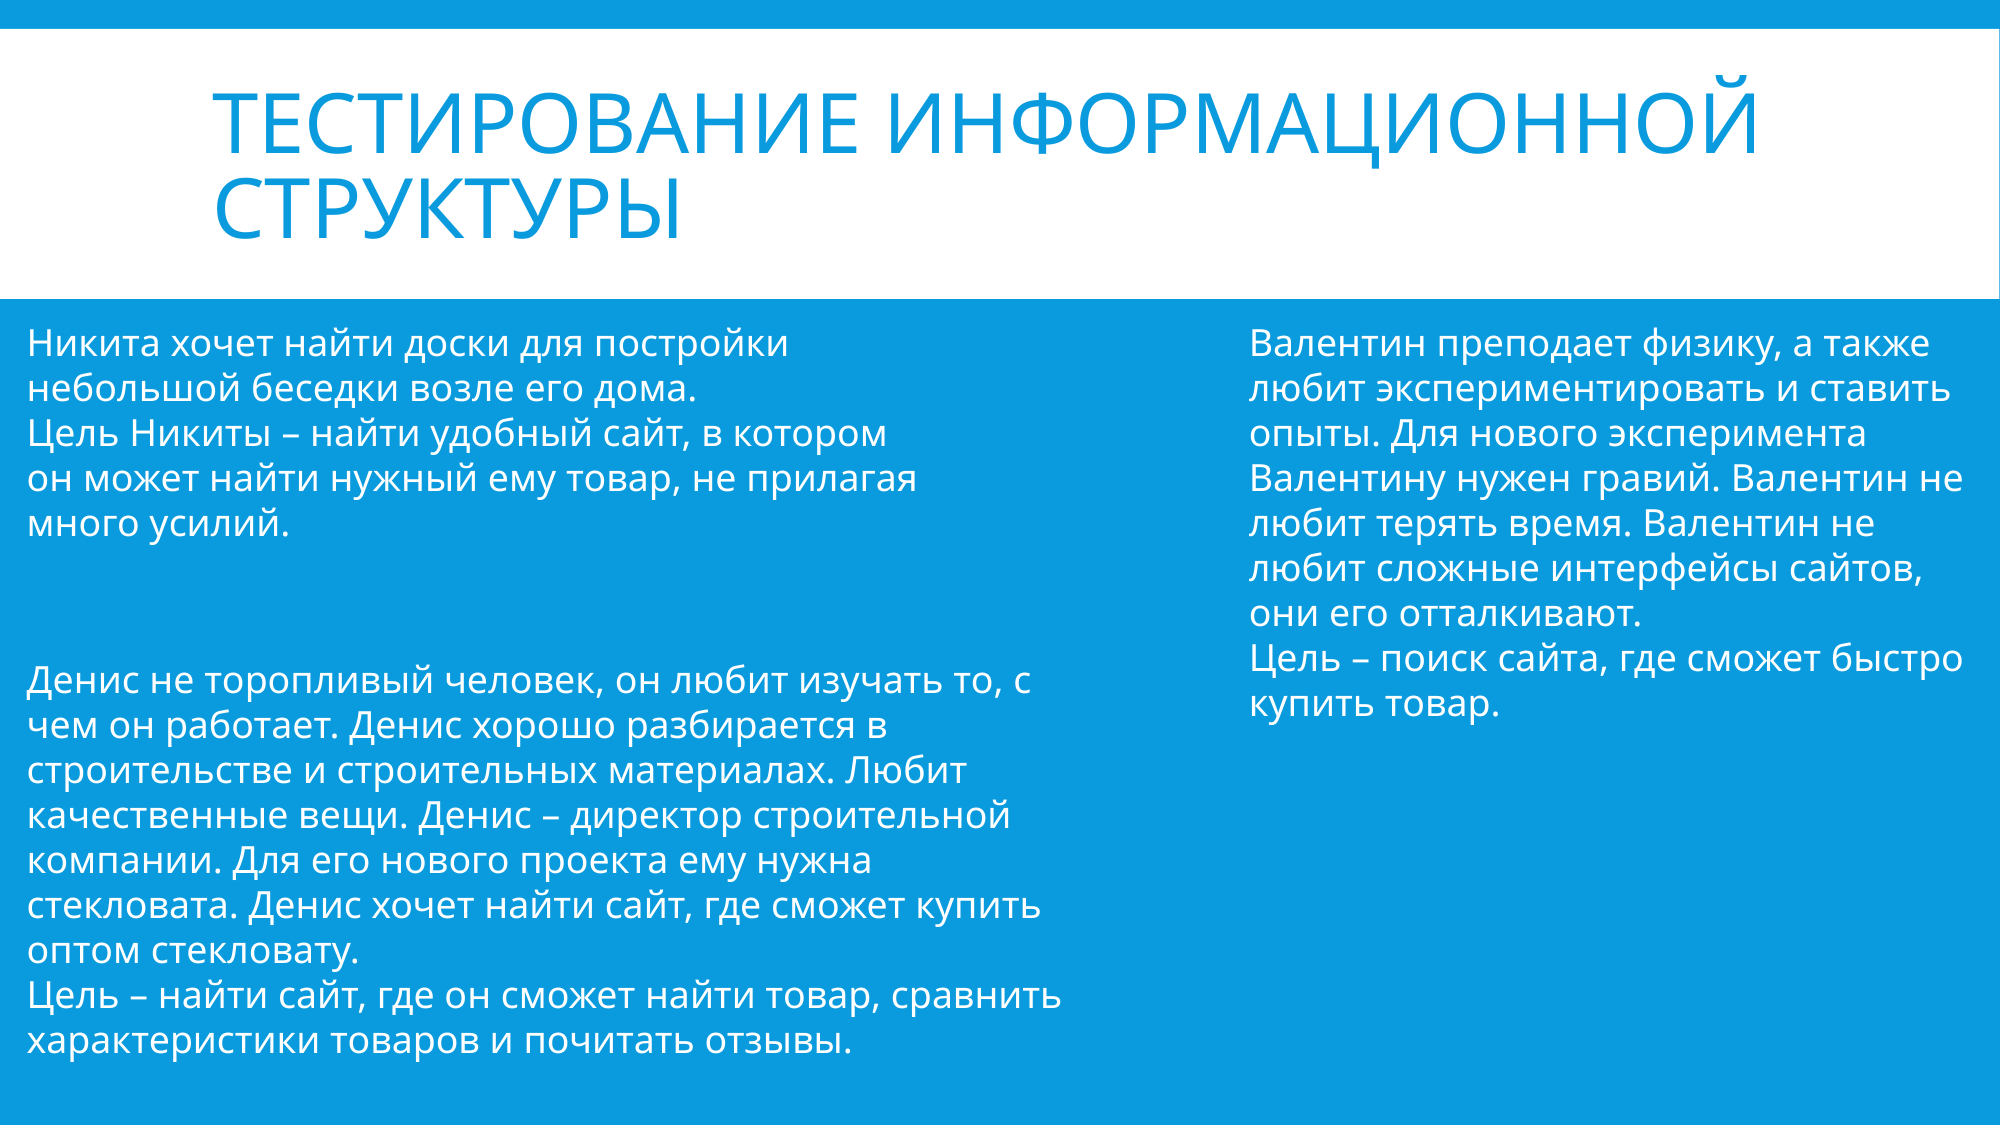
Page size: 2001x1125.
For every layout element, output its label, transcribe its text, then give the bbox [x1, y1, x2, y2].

text_box Денис не торопливый человек, он любит изучать то, с чем он работает. Денис хорошо разбирается в строительстве и строительных материалах. Любит качественные вещи. Денис – директор строительной компании. Для его нового проекта ему нужна стекловата. Денис хочет найти сайт, где сможет купить оптом стекловату. Цель – найти сайт, где он сможет найти товар, сравнить характеристики товаров и почитать отзывы. [11, 648, 1093, 1114]
text_box Валентин преподает физику, а также любит экспериментировать и ставить опыты. Для нового эксперимента Валентину нужен гравий. Валентин не любит терять время. Валентин не любит сложные интерфейсы сайтов, они его отталкивают. Цель – поиск сайта, где сможет быстро купить товар. [1233, 311, 2000, 732]
title тестирование информационной структуры [197, 46, 1803, 295]
text_box Никита хочет найти доски для постройки небольшой беседки возле его дома. Цель Никиты – найти удобный сайт, в котором он может найти нужный ему товар, не прилагая много усилий. [11, 311, 937, 552]
